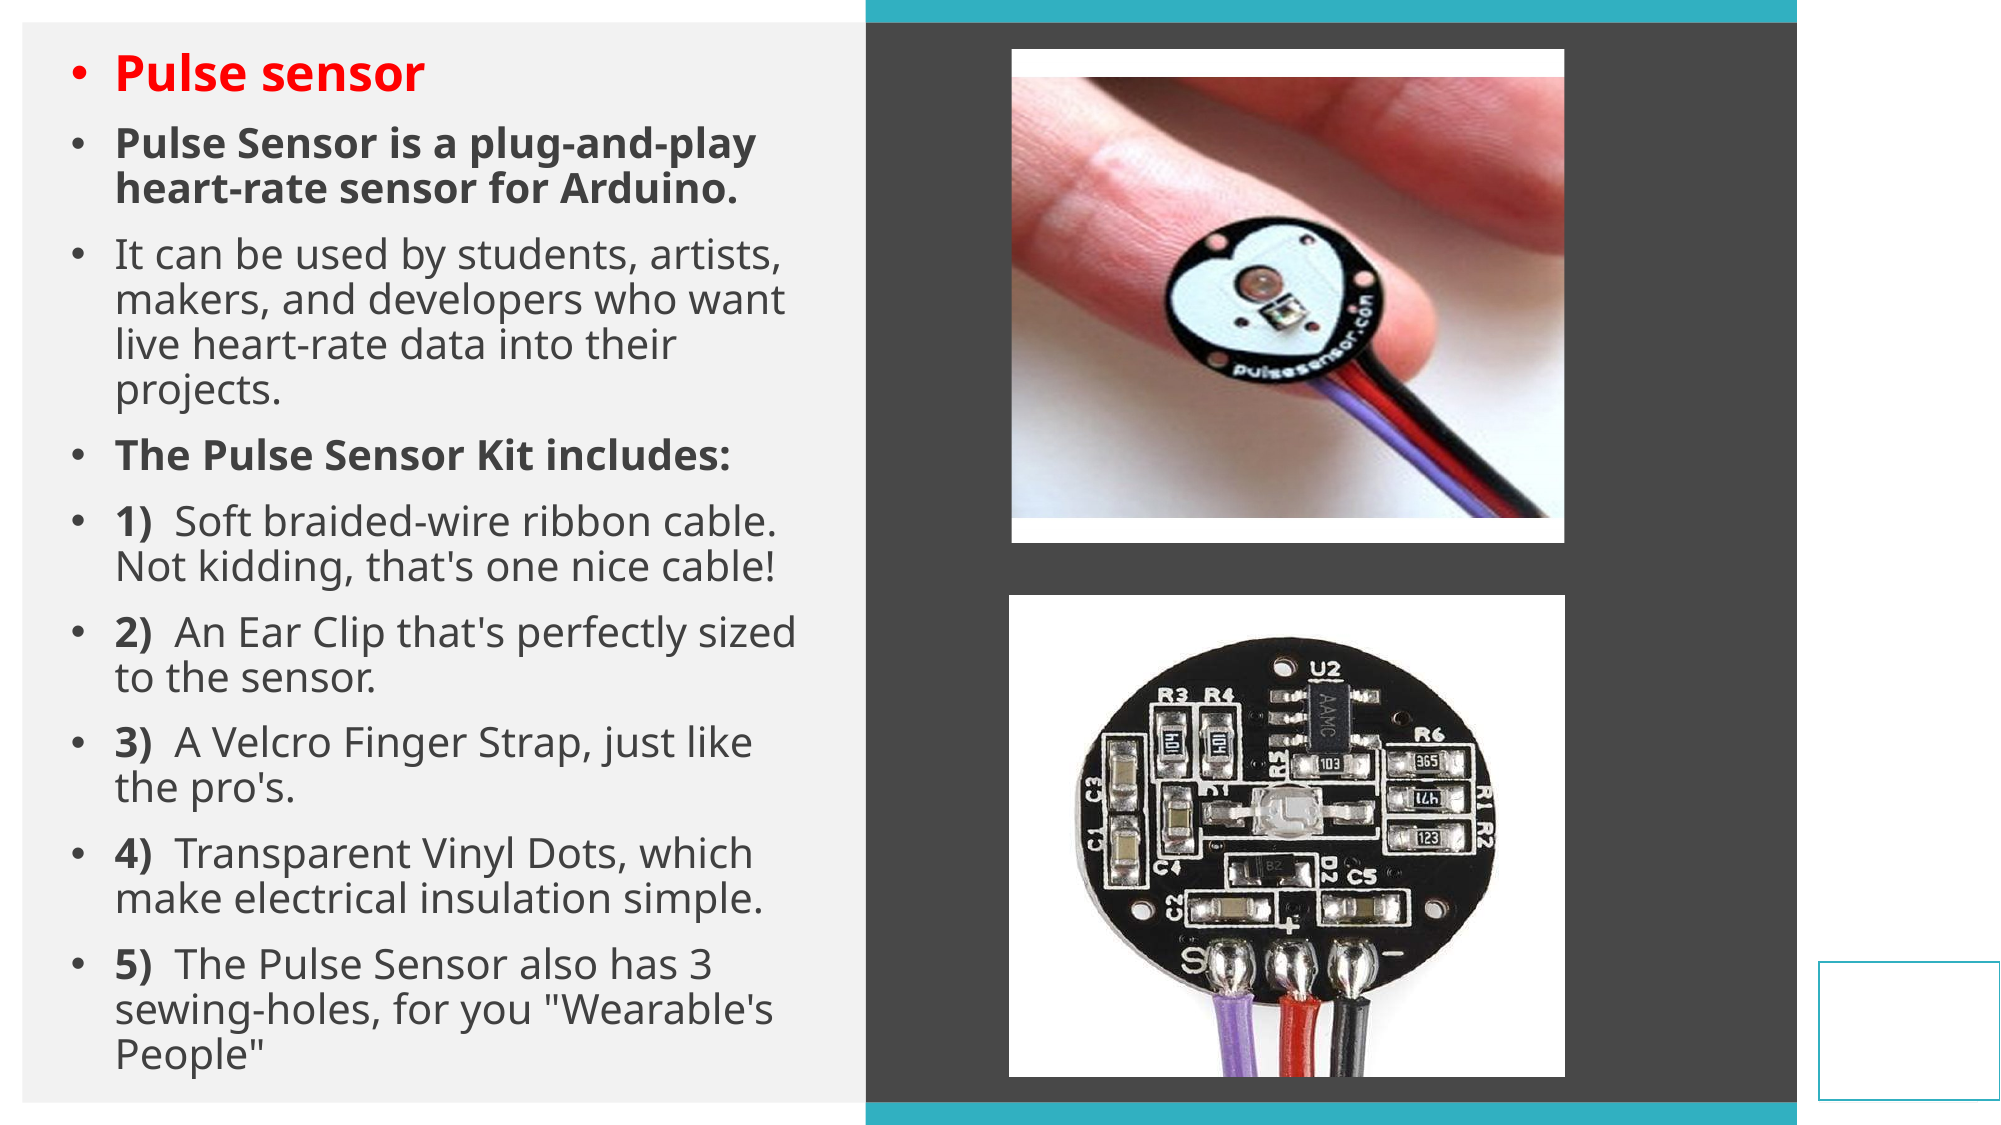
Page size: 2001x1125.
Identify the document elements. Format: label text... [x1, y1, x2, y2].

list Pulse sensor Pulse Sensor is a plug-and-play heart-rate sensor for Arduino. It can be used by students, artists, makers, and developers who want live heart-rate data into their projects. The Pulse Sensor Kit includes: 1) Soft braided-wire ribbon cable. Not kidding, that's one nice cable! 2) An Ear Clip that's perfectly sized to the sensor. 3) A Velcro Finger Strap, just like the pro's. 4) Transparent Vinyl Dots, which make electrical insulation simple. 5) The Pulse Sensor also has 3 sewing-holes, for you "Wearable's People" [70, 47, 800, 1051]
text_box [1818, 961, 2000, 1101]
picture [1009, 595, 1565, 1077]
picture [1011, 49, 1565, 543]
